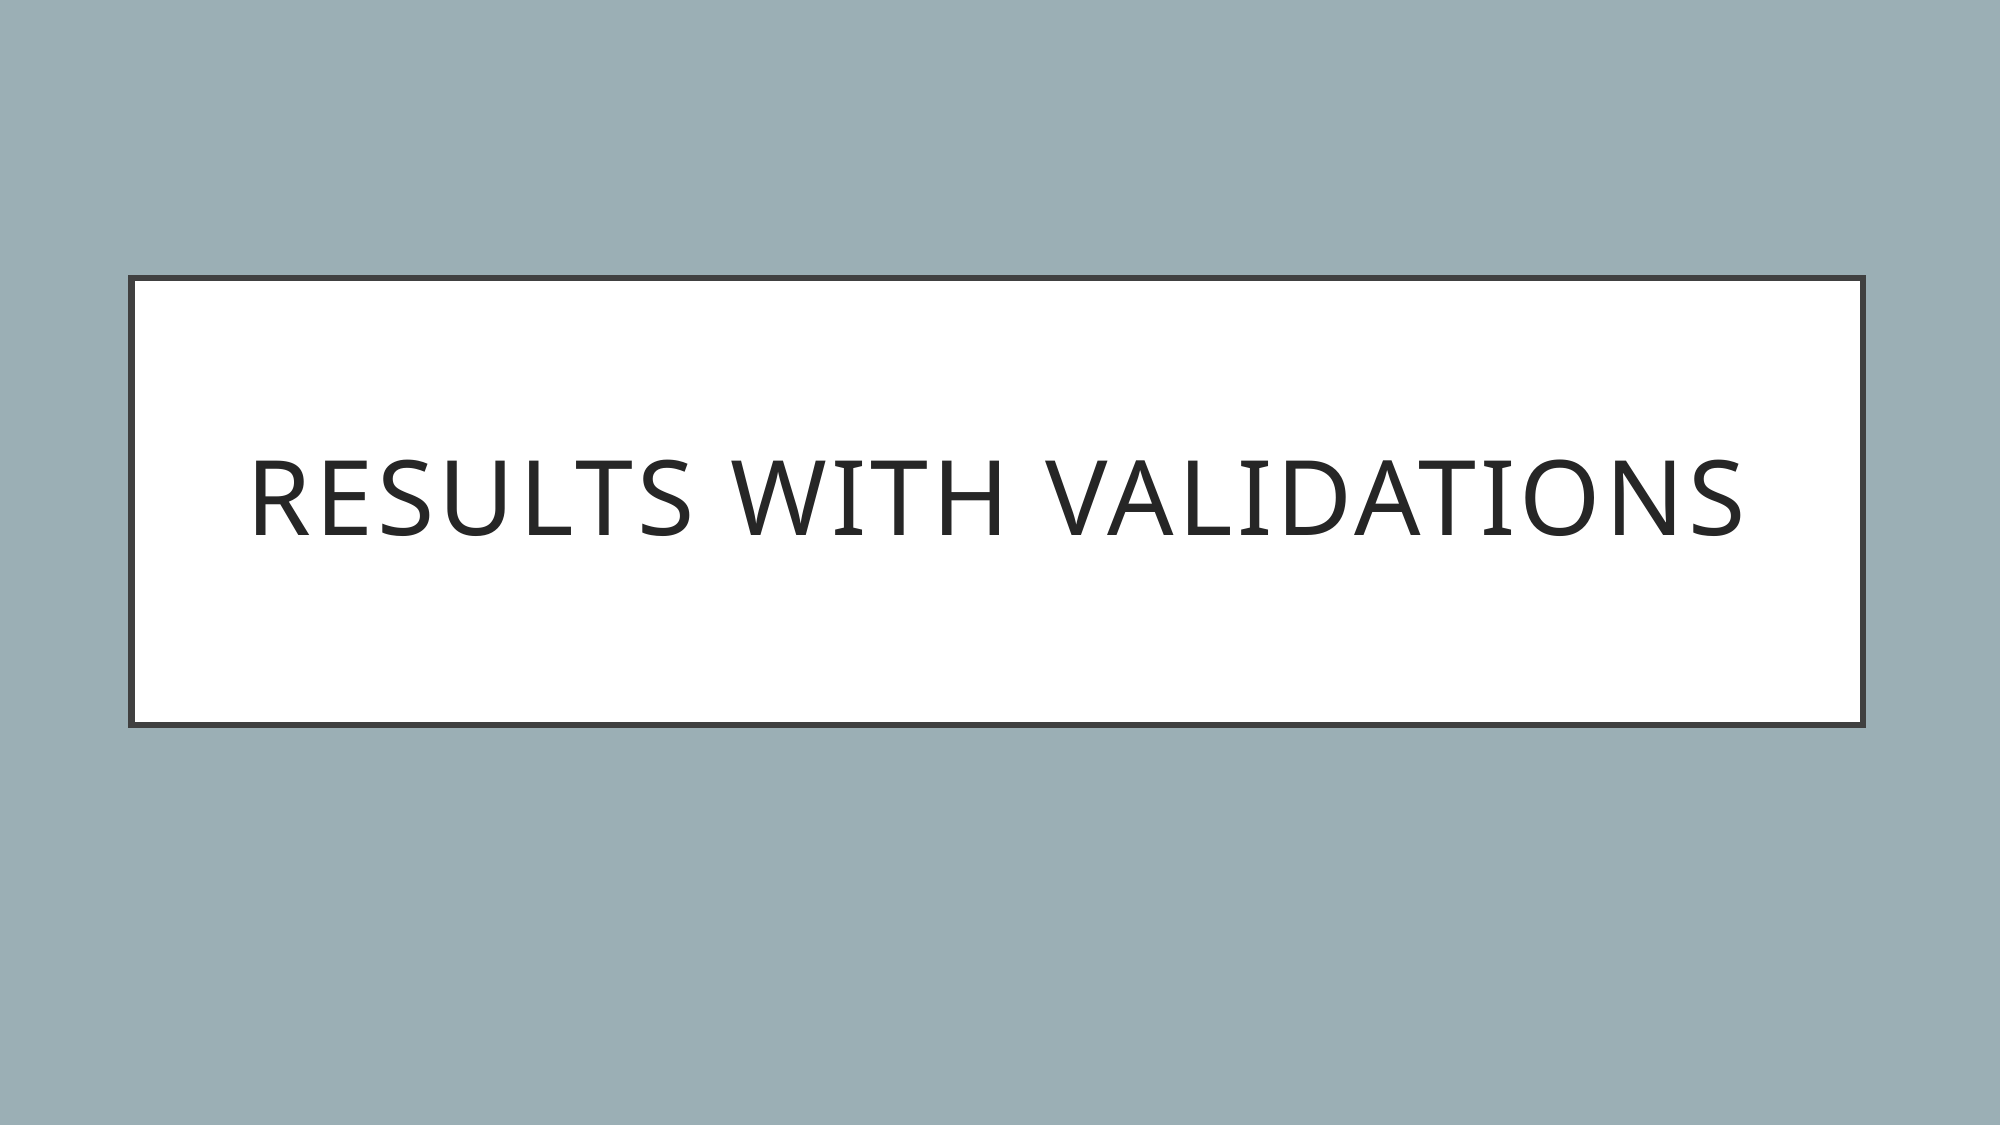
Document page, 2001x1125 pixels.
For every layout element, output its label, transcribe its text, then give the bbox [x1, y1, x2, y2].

title Results with validations [128, 275, 1866, 728]
